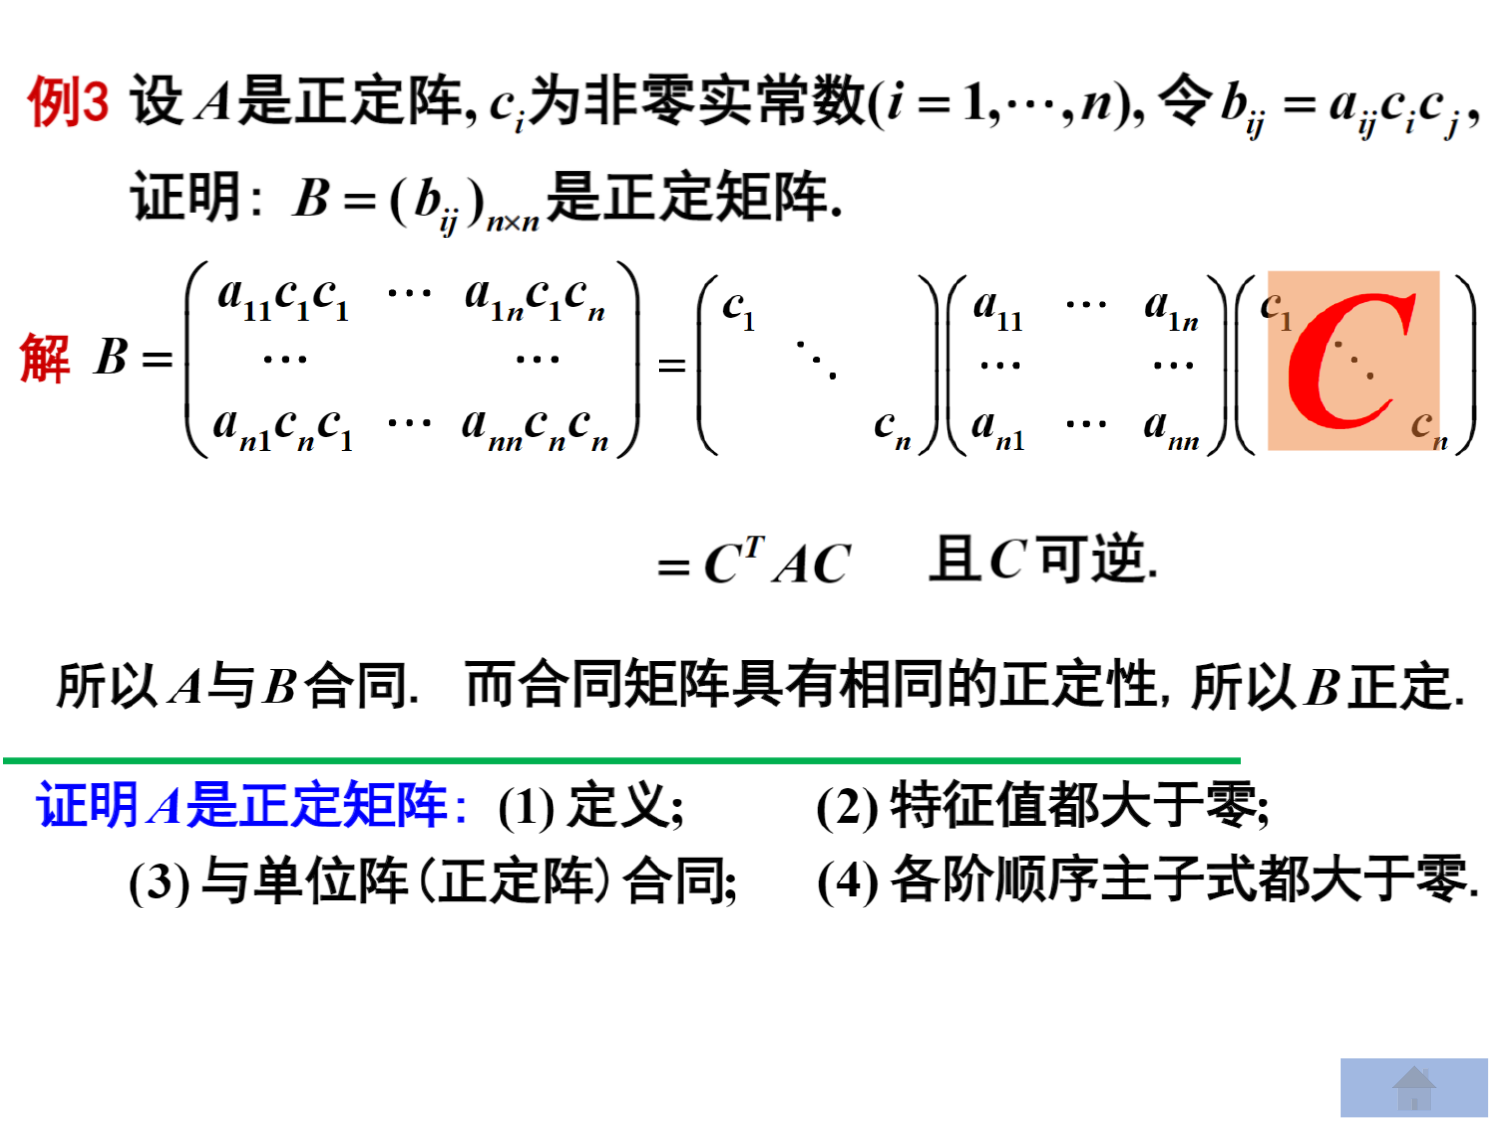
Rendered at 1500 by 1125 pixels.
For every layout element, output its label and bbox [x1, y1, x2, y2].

picture [1187, 650, 1466, 715]
picture [643, 527, 864, 599]
picture [659, 264, 1479, 460]
picture [455, 643, 1180, 722]
picture [3, 745, 1495, 909]
picture [41, 648, 429, 718]
picture [915, 518, 1168, 590]
picture [0, 54, 1497, 464]
